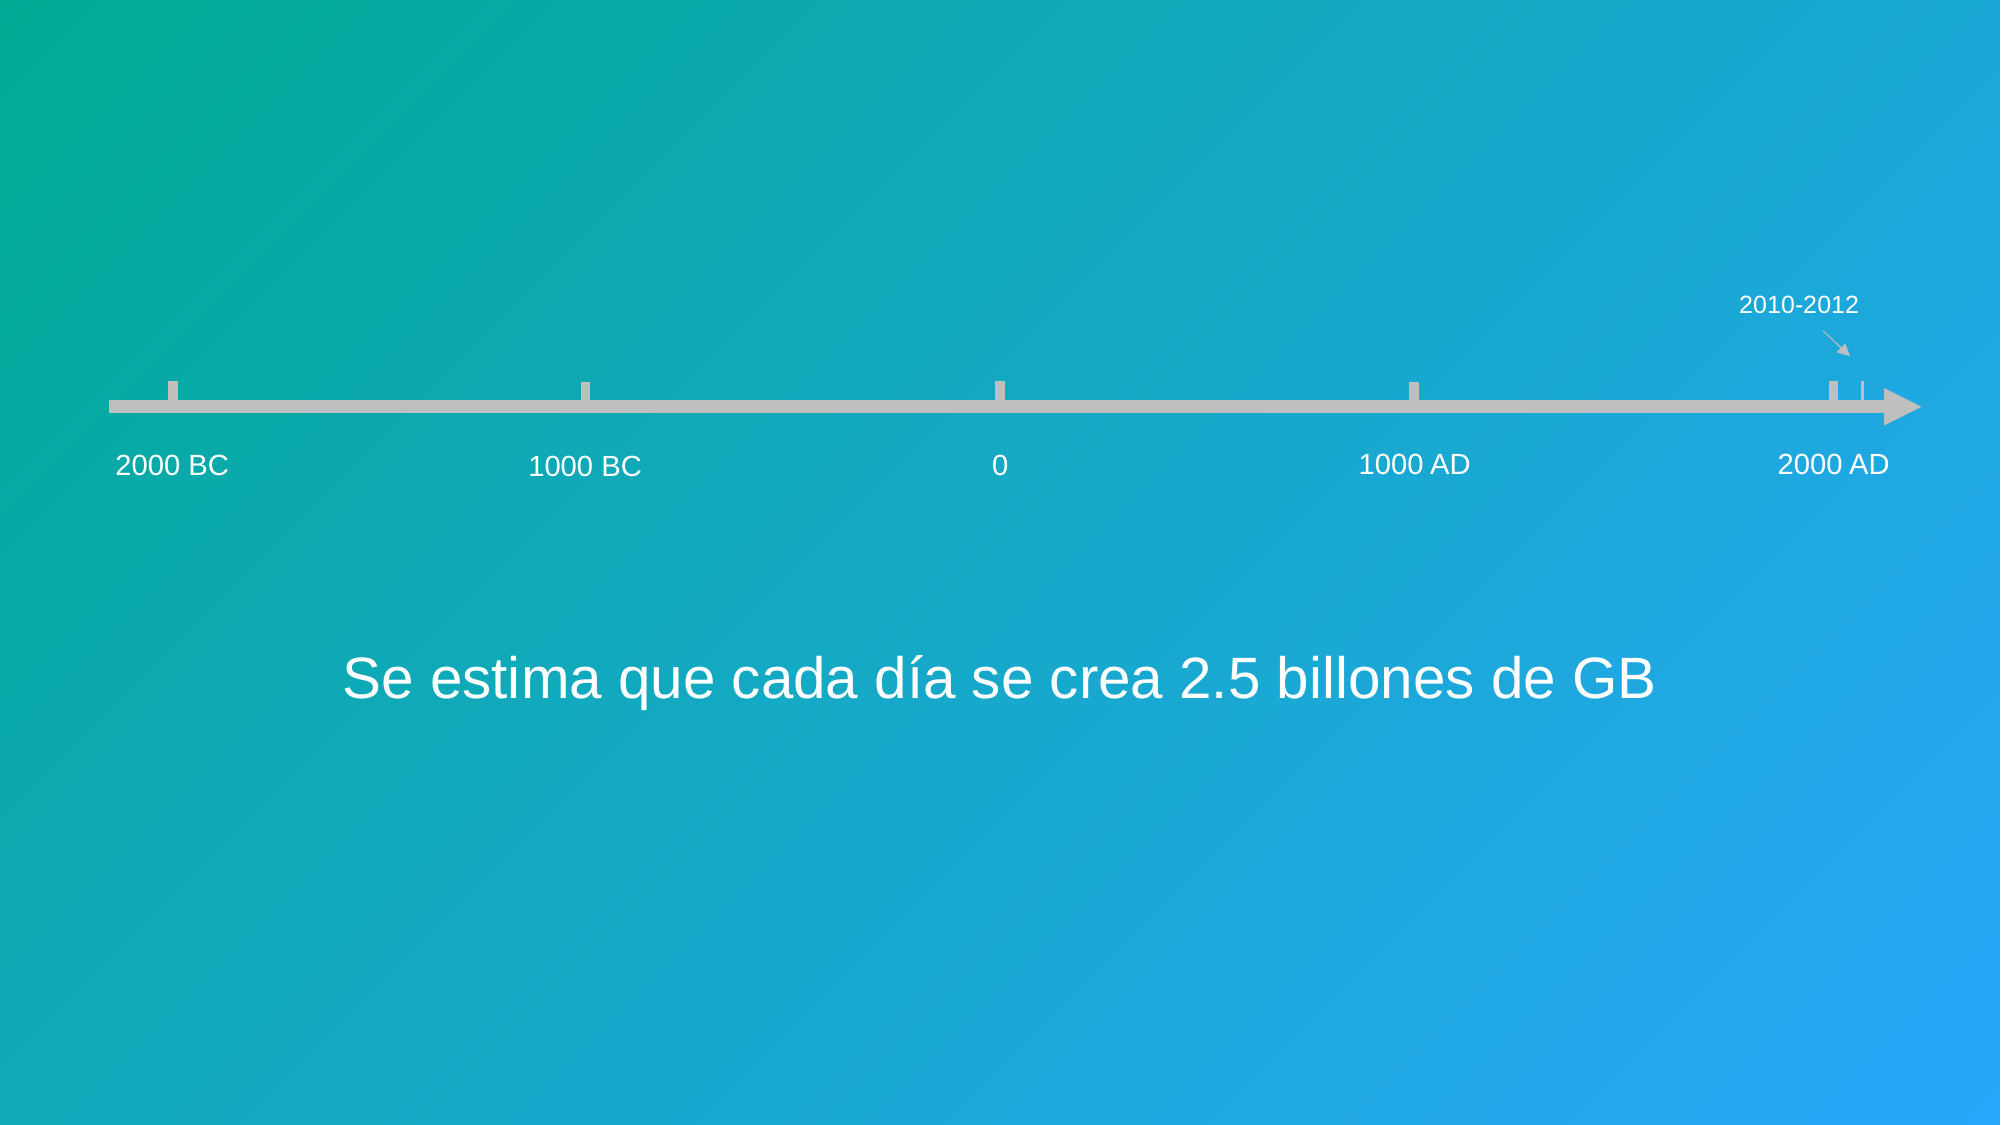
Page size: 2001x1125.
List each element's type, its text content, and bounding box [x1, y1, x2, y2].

text_box Se estima que cada día se crea 2.5 billones de GB [327, 632, 1673, 718]
text_box 1000 AD [1343, 437, 1486, 488]
text_box 2000 AD [1762, 437, 1905, 488]
text_box 2000 BC [100, 439, 245, 489]
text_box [1822, 330, 1850, 357]
text_box 2010-2012 [1724, 281, 1875, 326]
text_box 1000 BC [513, 439, 657, 490]
text_box 0 [977, 439, 1024, 489]
